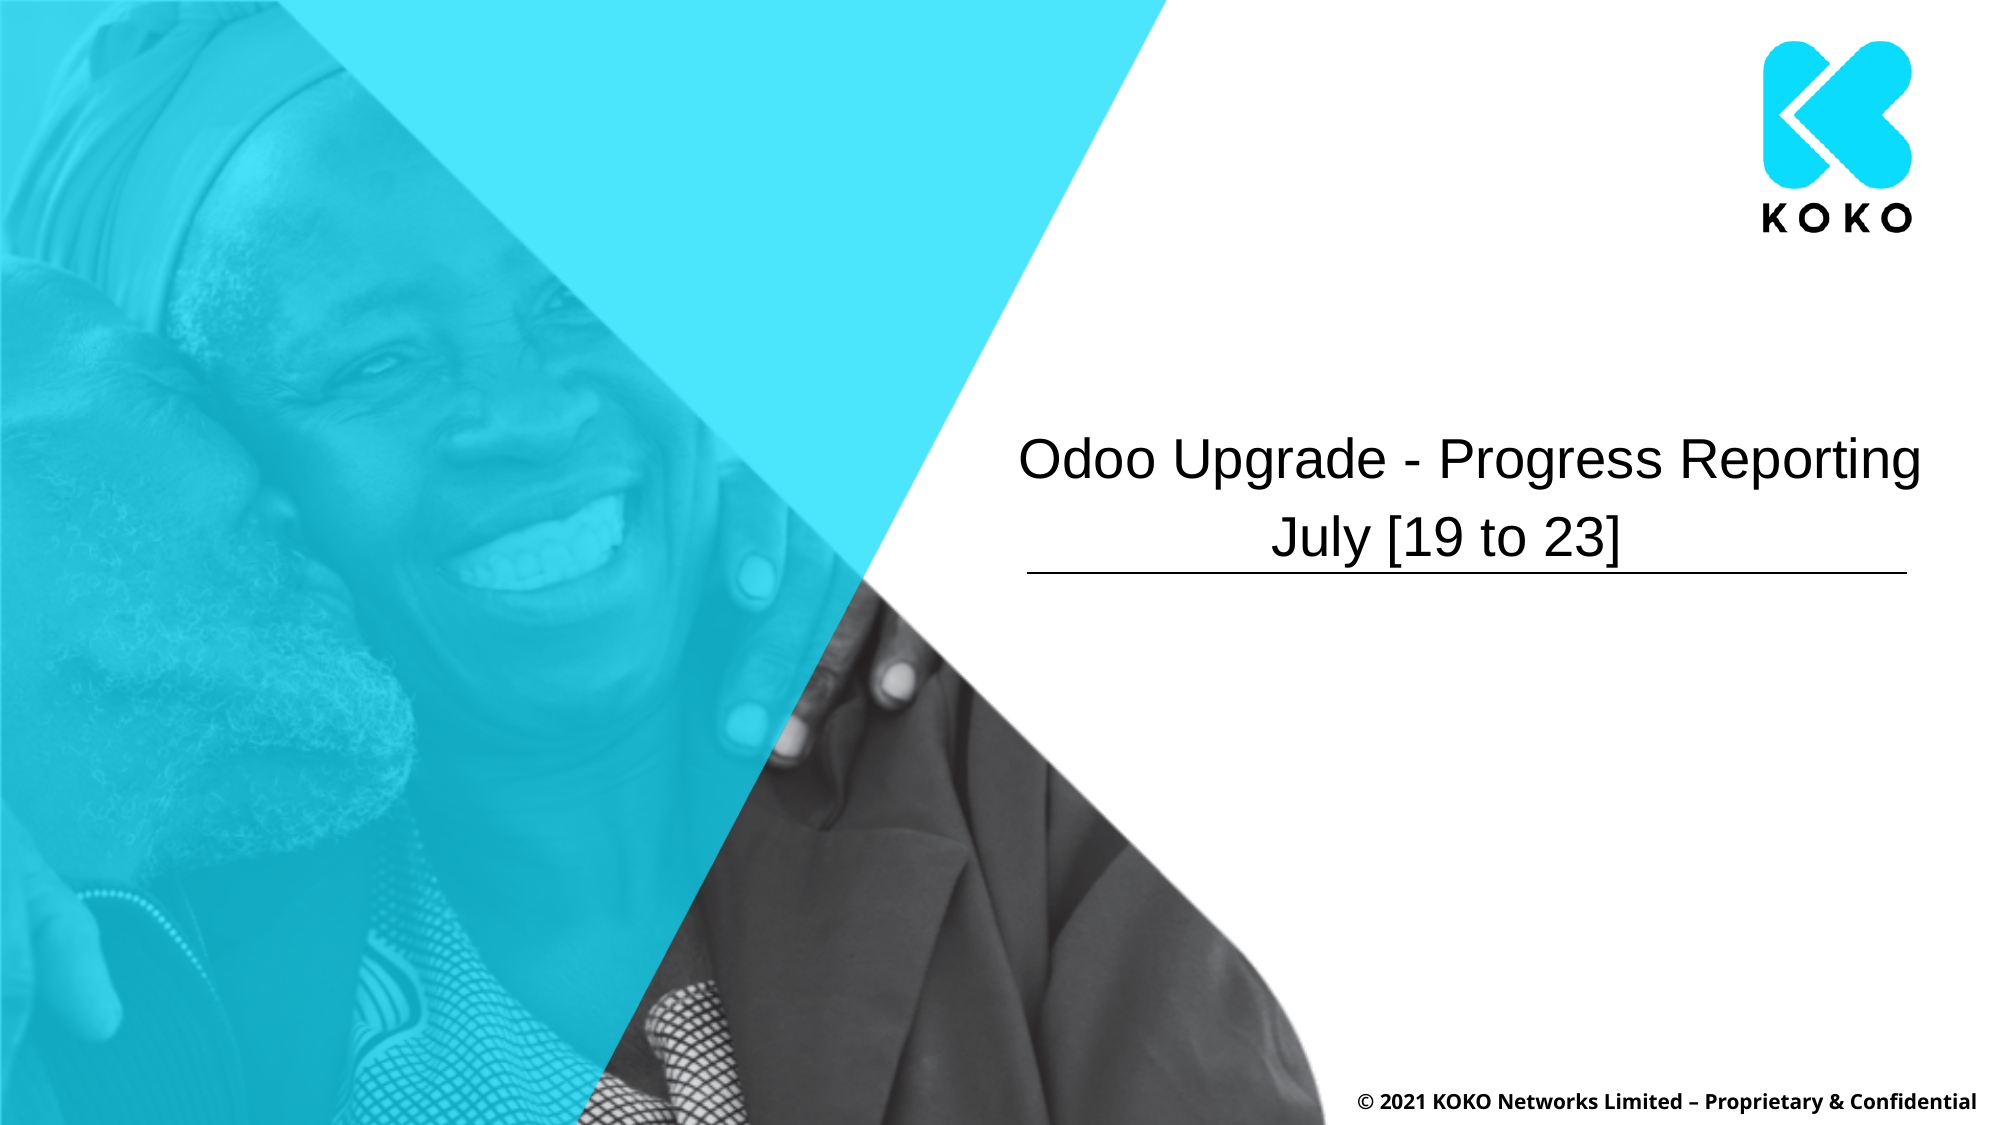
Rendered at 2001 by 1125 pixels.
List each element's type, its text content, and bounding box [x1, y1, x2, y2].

picture [1710, 17, 1960, 266]
picture [0, 0, 1328, 1125]
title Odoo Upgrade - Progress Reporting July [19 to 23] [956, 397, 2000, 583]
